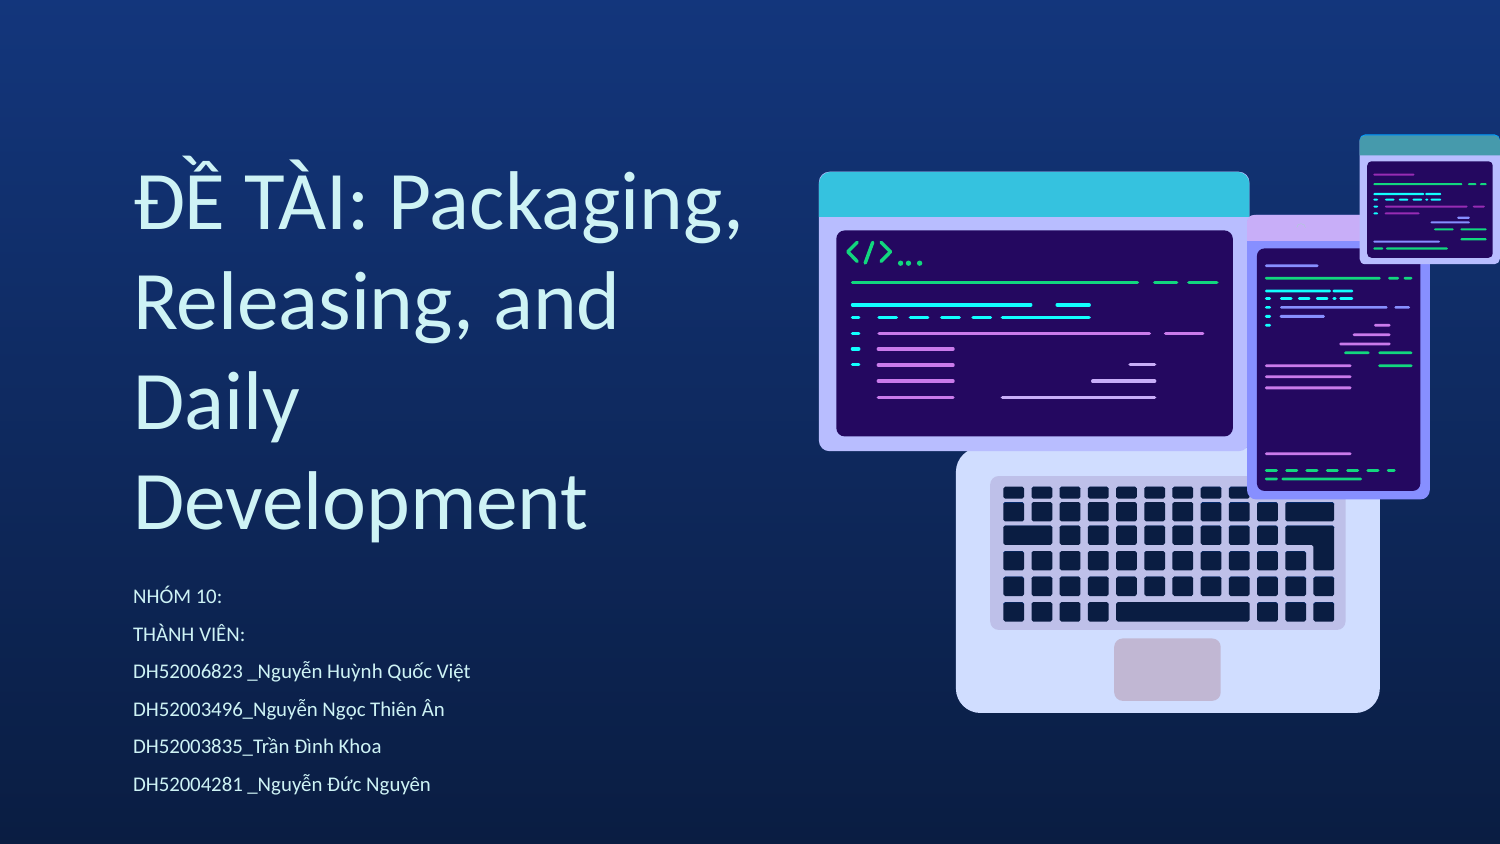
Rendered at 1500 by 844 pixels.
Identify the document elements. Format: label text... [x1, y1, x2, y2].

text_box [1087, 486, 1109, 499]
text_box [1367, 161, 1493, 258]
title ĐỀ TÀI: Packaging, Releasing, and Daily Development [118, 166, 788, 562]
text_box [1144, 525, 1166, 545]
text_box [1403, 276, 1413, 280]
text_box [1200, 488, 1222, 499]
text_box [1031, 486, 1053, 499]
text_box [1285, 526, 1335, 571]
text_box [1172, 486, 1194, 499]
text_box [1264, 364, 1352, 368]
text_box [1172, 502, 1194, 522]
text_box [1425, 192, 1442, 196]
text_box [1003, 577, 1025, 597]
text_box [1257, 526, 1278, 545]
text_box [1031, 502, 1053, 522]
text_box [955, 449, 1380, 713]
text_box [1257, 577, 1278, 597]
text_box [1378, 364, 1413, 368]
text_box [897, 260, 904, 266]
text_box [1332, 289, 1354, 293]
text_box [1281, 477, 1363, 481]
text_box [1172, 576, 1194, 597]
text_box [1256, 248, 1421, 491]
text_box [1200, 526, 1222, 545]
text_box [1343, 351, 1370, 355]
text_box [905, 260, 912, 266]
text_box [1228, 577, 1250, 597]
text_box [1257, 503, 1278, 522]
text_box [1285, 603, 1307, 622]
text_box [1144, 551, 1166, 571]
text_box [1352, 333, 1391, 337]
text_box [1003, 503, 1025, 522]
text_box [1116, 502, 1137, 522]
text_box [1172, 525, 1194, 545]
text_box [1059, 551, 1081, 571]
text_box [1114, 638, 1221, 701]
text_box [1059, 502, 1081, 522]
text_box [836, 230, 1233, 437]
text_box [1200, 577, 1222, 597]
text_box [1087, 502, 1109, 522]
text_box [1247, 241, 1430, 500]
text_box [1359, 135, 1500, 156]
text_box [1279, 314, 1325, 318]
text_box [1087, 525, 1109, 545]
text_box [1228, 552, 1250, 571]
text_box [1285, 503, 1335, 522]
text_box [1116, 486, 1137, 499]
text_box [1200, 552, 1222, 571]
text_box [1200, 503, 1222, 522]
text_box [1059, 602, 1081, 622]
text_box [1378, 351, 1413, 355]
text_box [1003, 603, 1025, 622]
text_box [1116, 576, 1137, 597]
text_box [1228, 503, 1250, 522]
text_box [1359, 156, 1500, 265]
text_box [1264, 386, 1352, 390]
text_box [1116, 551, 1137, 571]
text_box [1264, 375, 1352, 379]
text_box [1373, 323, 1391, 327]
text_box [1031, 602, 1053, 622]
text_box [1059, 486, 1081, 499]
text_box [1144, 576, 1166, 597]
text_box [1003, 552, 1025, 571]
text_box [1059, 576, 1081, 597]
text_box [1031, 576, 1053, 597]
text_box [1264, 452, 1352, 456]
text_box [1339, 342, 1391, 346]
text_box [1228, 526, 1250, 545]
text_box [1264, 477, 1279, 481]
text_box [1313, 577, 1335, 597]
text_box [1144, 502, 1166, 522]
text_box [1264, 264, 1319, 268]
text_box [1087, 576, 1109, 597]
text_box [1116, 602, 1250, 622]
text_box [1257, 603, 1278, 622]
text_box [1172, 551, 1194, 571]
text_box [1373, 192, 1425, 196]
text_box [1087, 602, 1109, 622]
text_box [1228, 488, 1250, 499]
text_box [1247, 214, 1359, 241]
text_box [1313, 603, 1335, 622]
text_box [1116, 525, 1137, 545]
text_box [1059, 525, 1081, 545]
text_box [1264, 276, 1381, 280]
text_box [1388, 276, 1400, 280]
text_box [1031, 551, 1053, 571]
text_box [1087, 551, 1109, 571]
text_box [1003, 525, 1053, 545]
text_box [916, 260, 923, 266]
text_box [818, 217, 1248, 452]
text_box [1144, 486, 1166, 499]
text_box [990, 476, 1346, 630]
text_box [818, 171, 1250, 217]
text_box [1257, 552, 1278, 571]
text_box [1264, 289, 1332, 293]
text_box [1003, 486, 1025, 499]
text_box [1285, 577, 1307, 597]
subtitle NHÓM 10: THÀNH VIÊN: DH52006823 _Nguyễn Huỳnh Quốc Việt DH52003496_Nguyễn Ngọc Thiên Ân DH52003835_Trần Đình Khoa DH52004281 _Nguyễn Đức Nguyên [118, 555, 504, 792]
